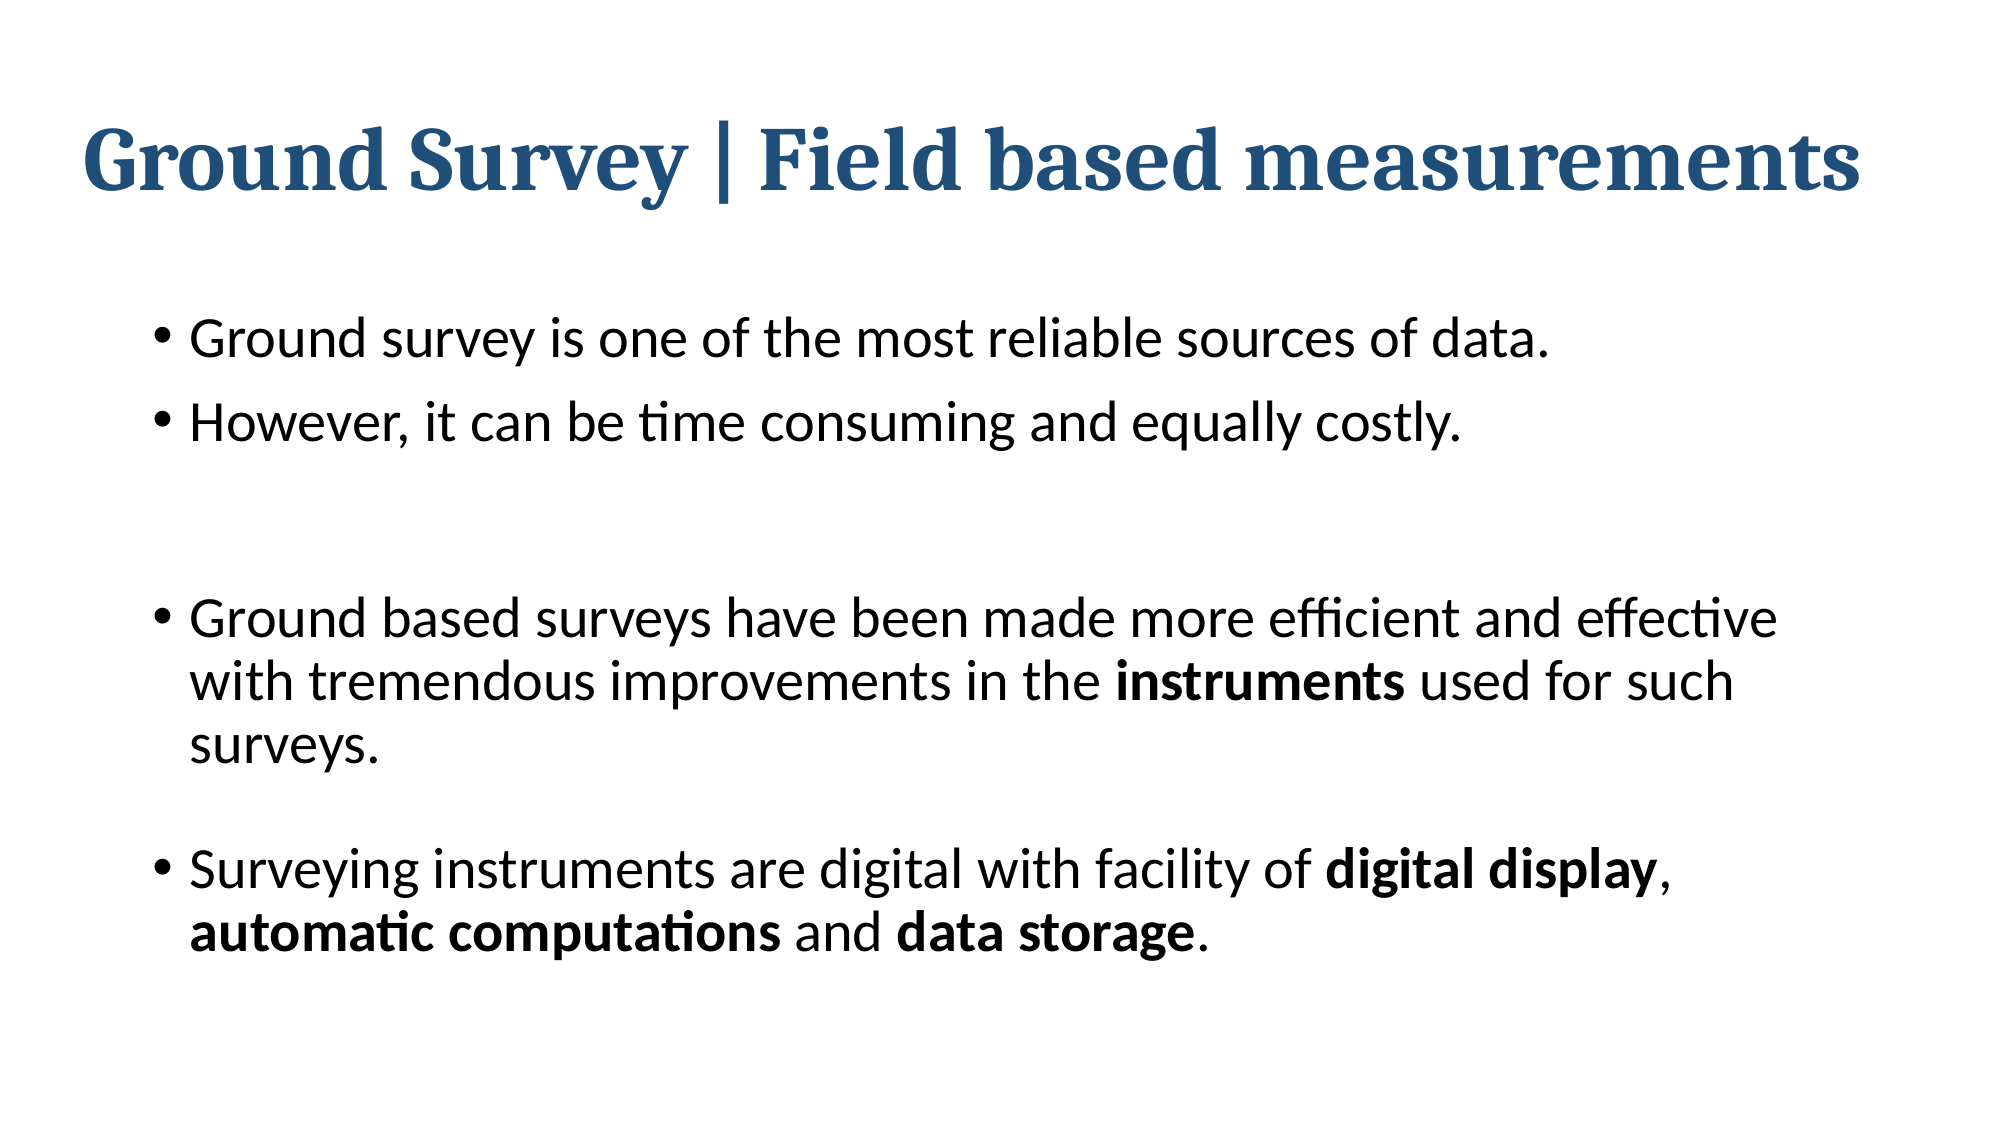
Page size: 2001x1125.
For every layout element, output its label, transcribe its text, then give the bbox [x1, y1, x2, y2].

text_box Ground based surveys have been made more efficient and effective with tremendous improvements in the instruments used for such surveys. [137, 579, 1863, 830]
list Ground survey is one of the most reliable sources of data. However, it can be time consuming and equally costly. [137, 299, 1863, 550]
text_box Surveying instruments are digital with facility of digital display, automatic computations and data storage. [137, 830, 1863, 1081]
title Ground Survey | Field based measurements [68, 52, 1932, 270]
